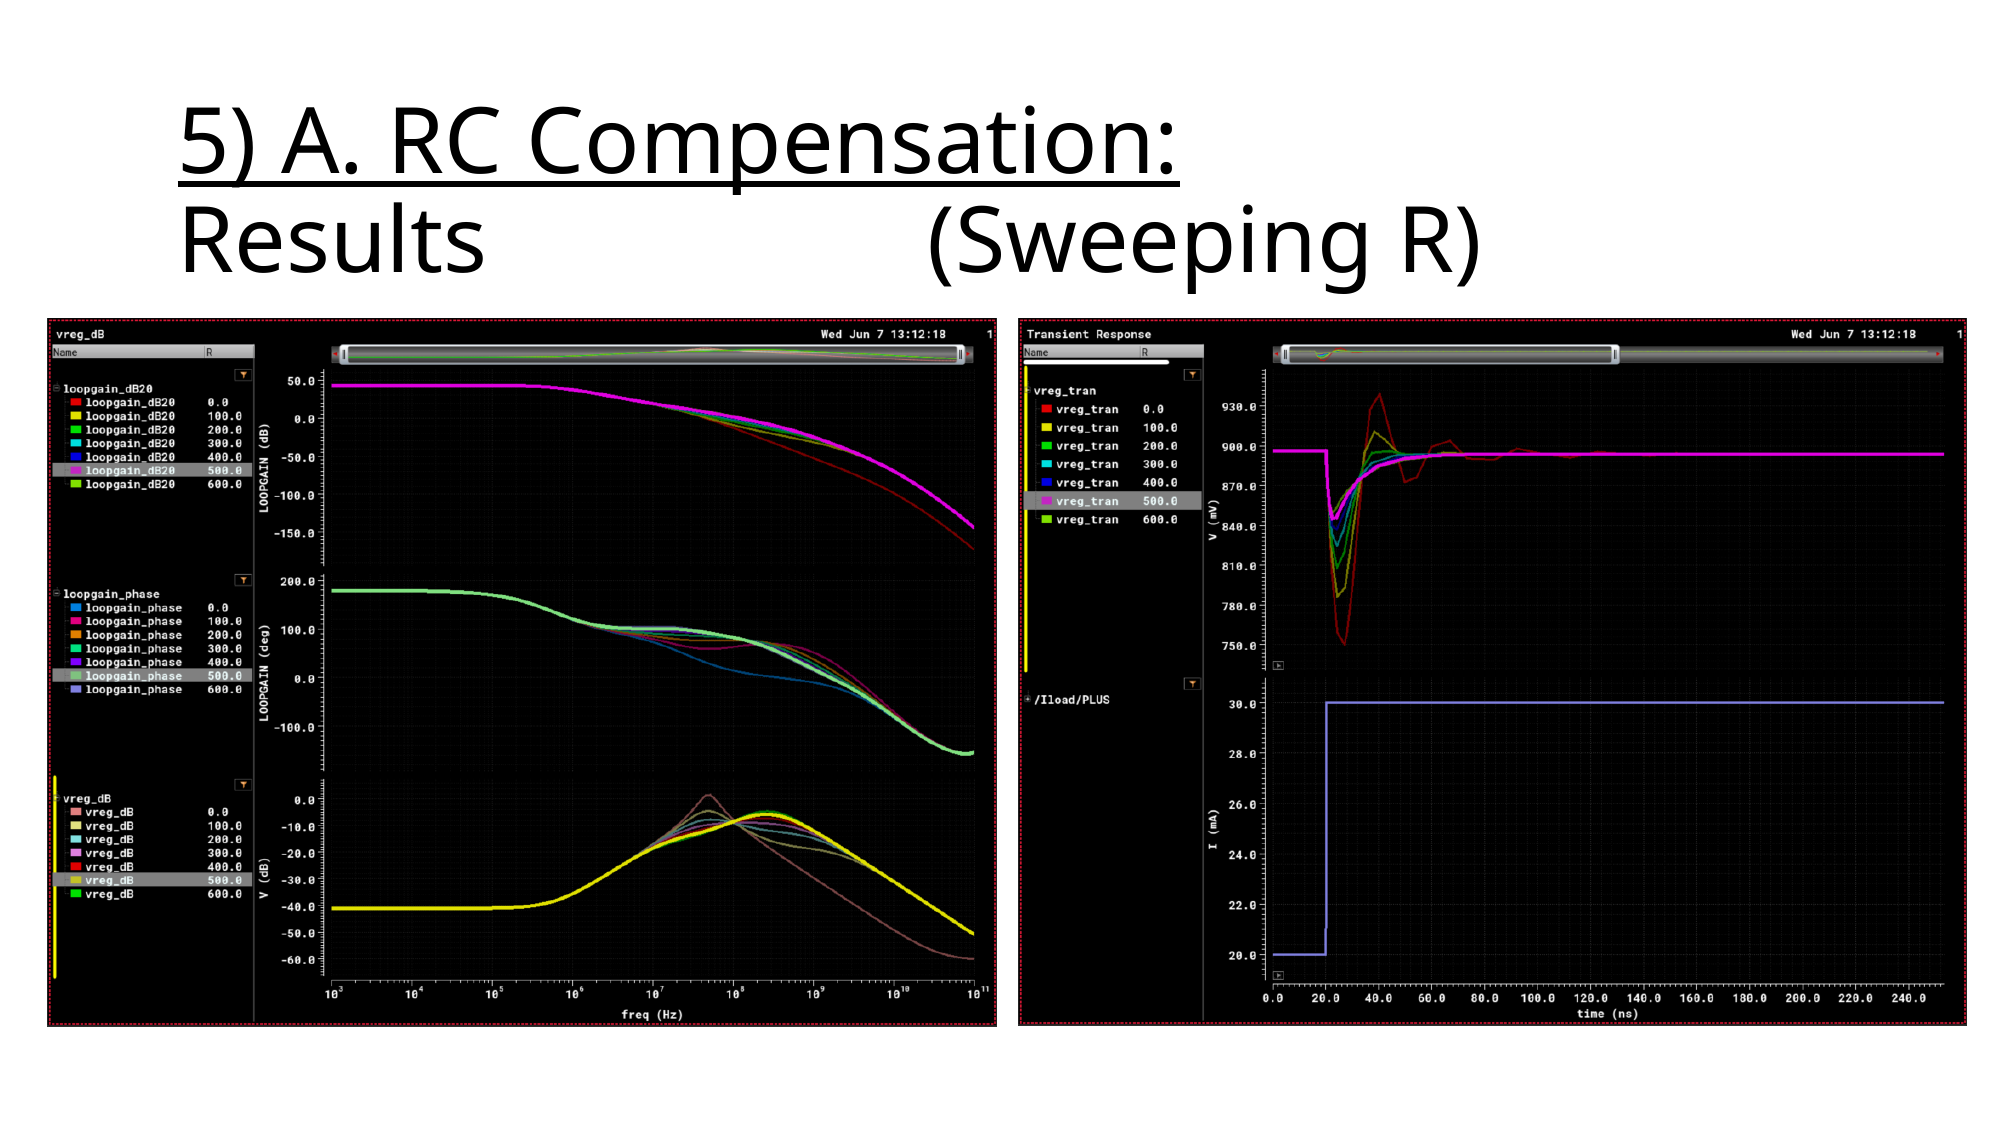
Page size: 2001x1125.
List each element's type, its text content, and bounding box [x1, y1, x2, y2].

picture [47, 318, 997, 1027]
text_box 5) A. RC Compensation: Results (Sweeping R) [162, 84, 1888, 303]
picture [1018, 318, 1967, 1026]
